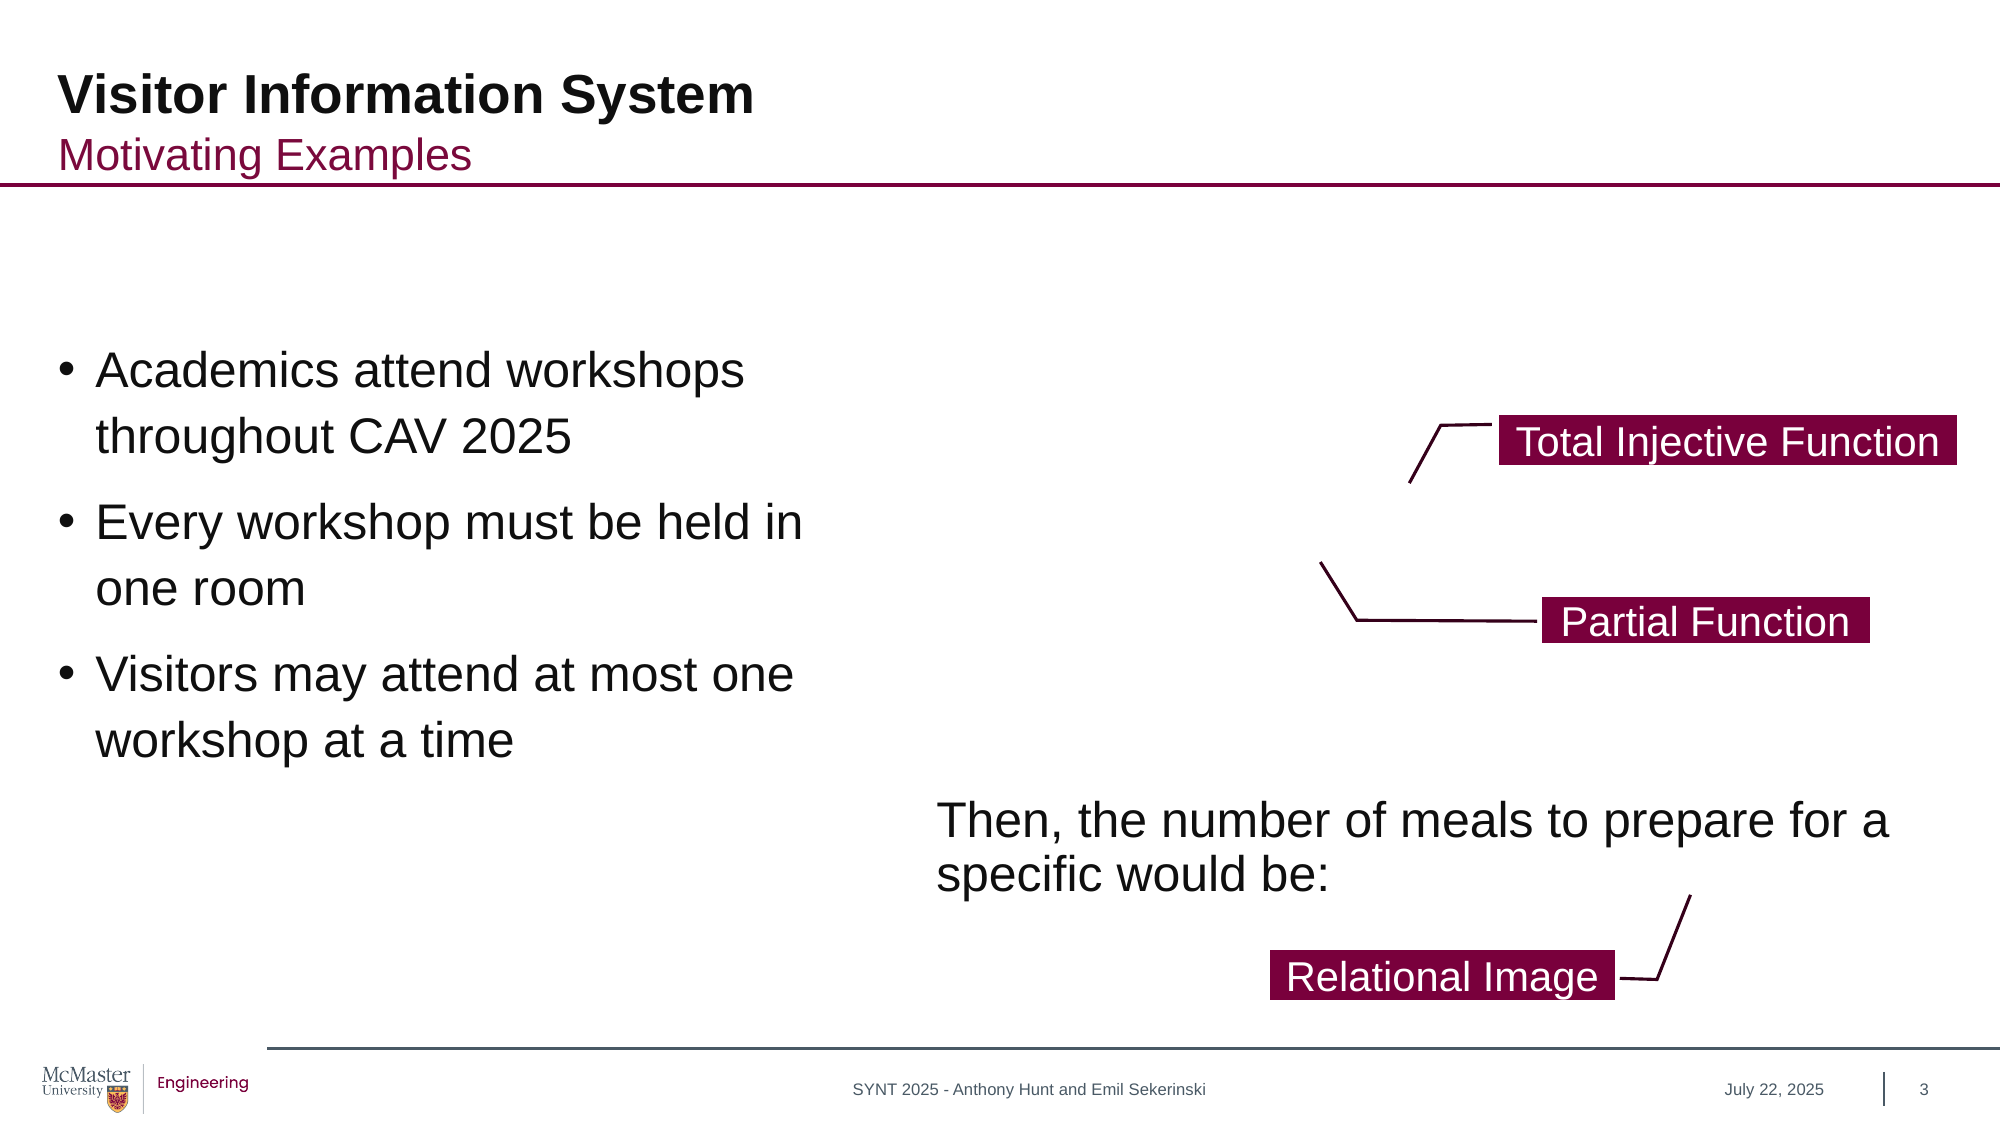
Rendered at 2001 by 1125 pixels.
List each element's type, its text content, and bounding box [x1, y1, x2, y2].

text_box Total Injective Function [1499, 415, 1957, 465]
text_box Total Injective Function [1407, 422, 1492, 484]
list Academics attend workshops throughout CAV 2025 Every workshop must be held in one room Visitors may attend at most one workshop at a time [43, 324, 836, 876]
title Visitor Information System [43, 45, 1957, 118]
text_box Relational Image [1619, 894, 1692, 982]
footer SYNT 2025 - Anthony Hunt and Emil Sekerinski [473, 1071, 1586, 1107]
text_box Relational Image [1270, 950, 1615, 1000]
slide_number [1586, 1071, 1840, 1107]
slide_number 3 [1904, 1071, 1980, 1107]
subtitle Motivating Examples [43, 124, 1957, 182]
text_box Partial Function [1319, 561, 1538, 623]
picture [42, 1064, 248, 1114]
text_box Partial Function [1542, 597, 1870, 643]
